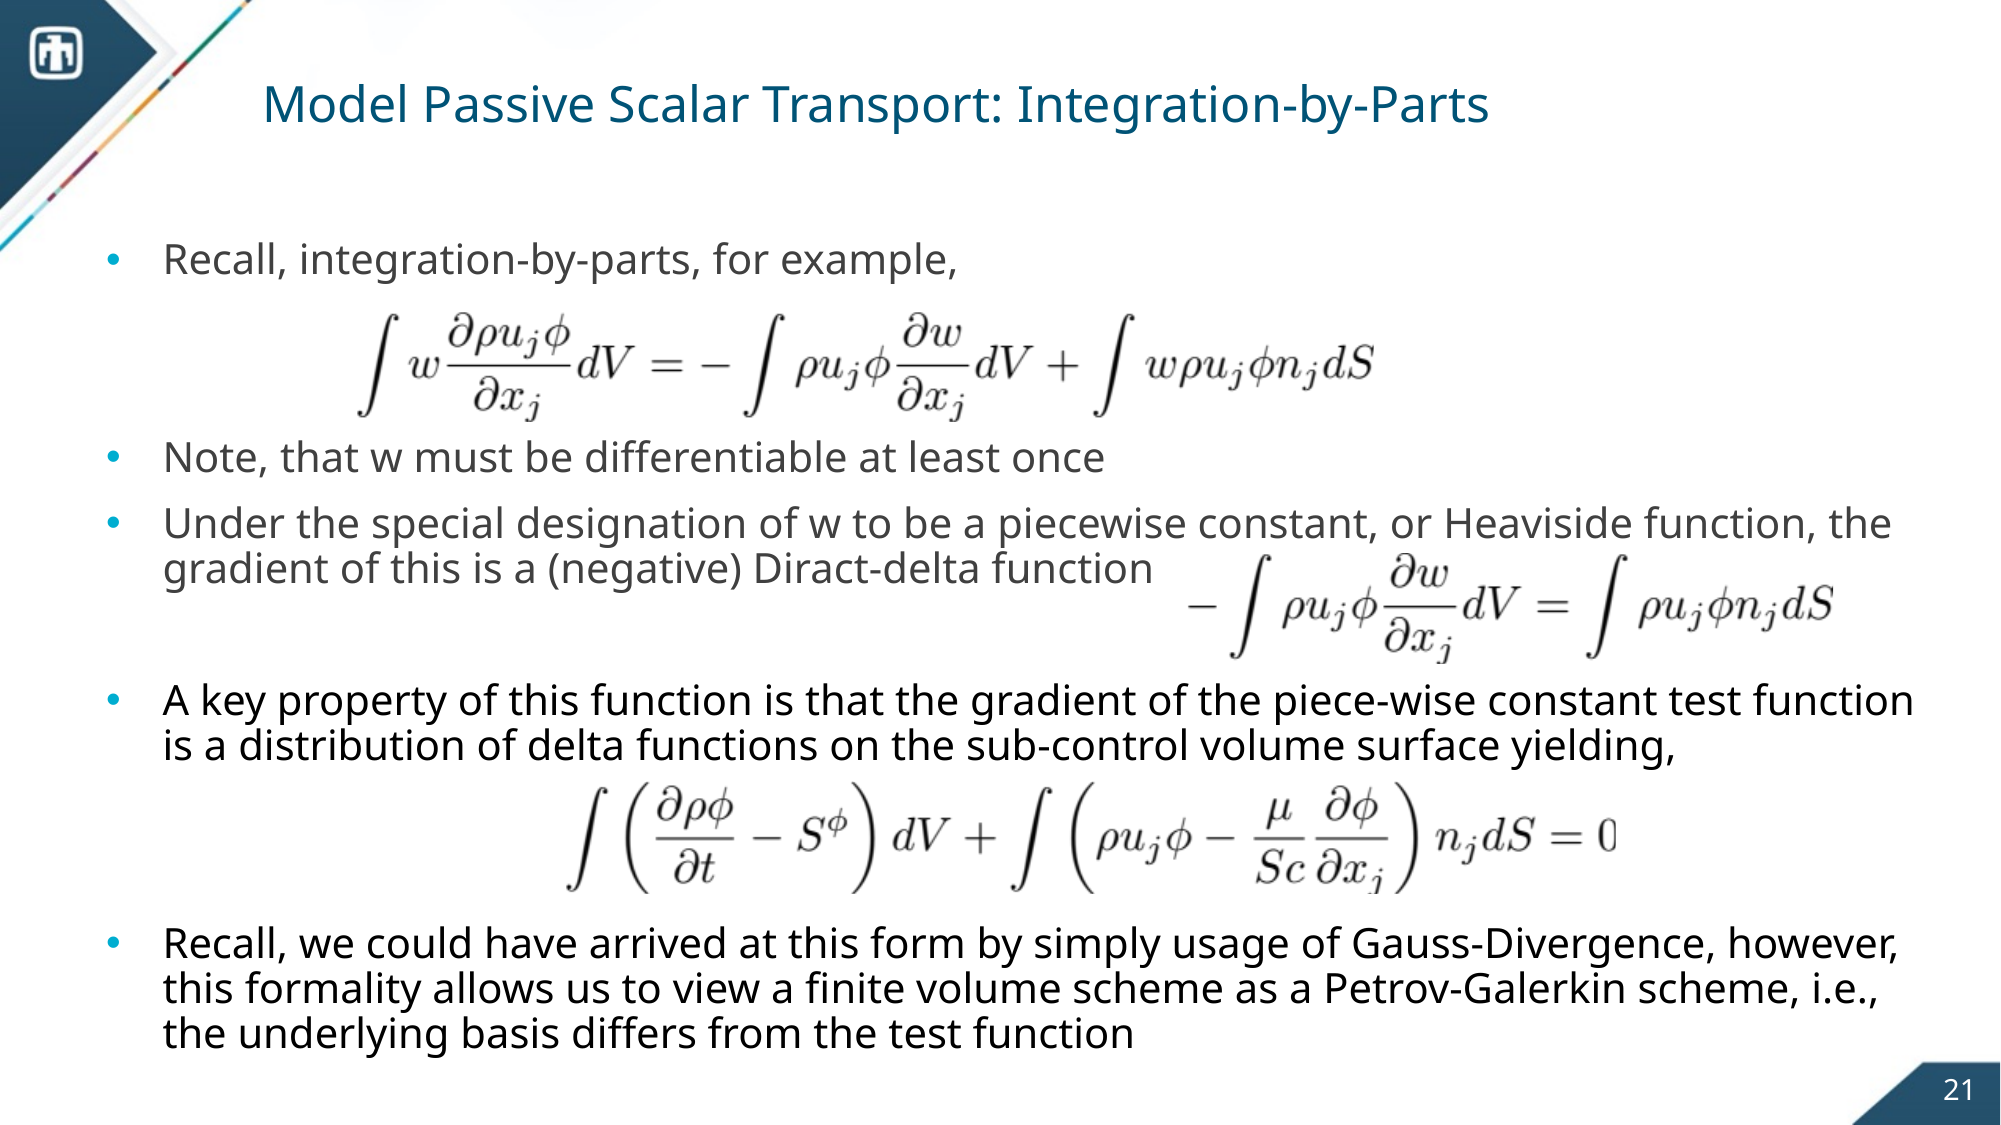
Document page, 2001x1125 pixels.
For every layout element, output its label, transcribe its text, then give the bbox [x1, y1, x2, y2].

list Recall, integration-by-parts, for example, Note, that w must be differentiable at least once Under the special designation of w to be a piecewise constant, or Heaviside function, the gradient of this is a (negative) Diract-delta function A key property of this function is that the gradient of the piece-wise constant test function is a distribution of delta functions on the sub-control volume surface yielding, Recall, we could have arrived at this form by simply usage of Gauss-Divergence, however, this formality allows us to view a finite volume scheme as a Petrov-Galerkin scheme, i.e., the underlying basis differs from the test function [106, 231, 1919, 1122]
slide_number 21 [1919, 1061, 2000, 1122]
title Model Passive Scalar Transport: Integration-by-Parts [262, 42, 1919, 170]
picture [0, 0, 2001, 1125]
